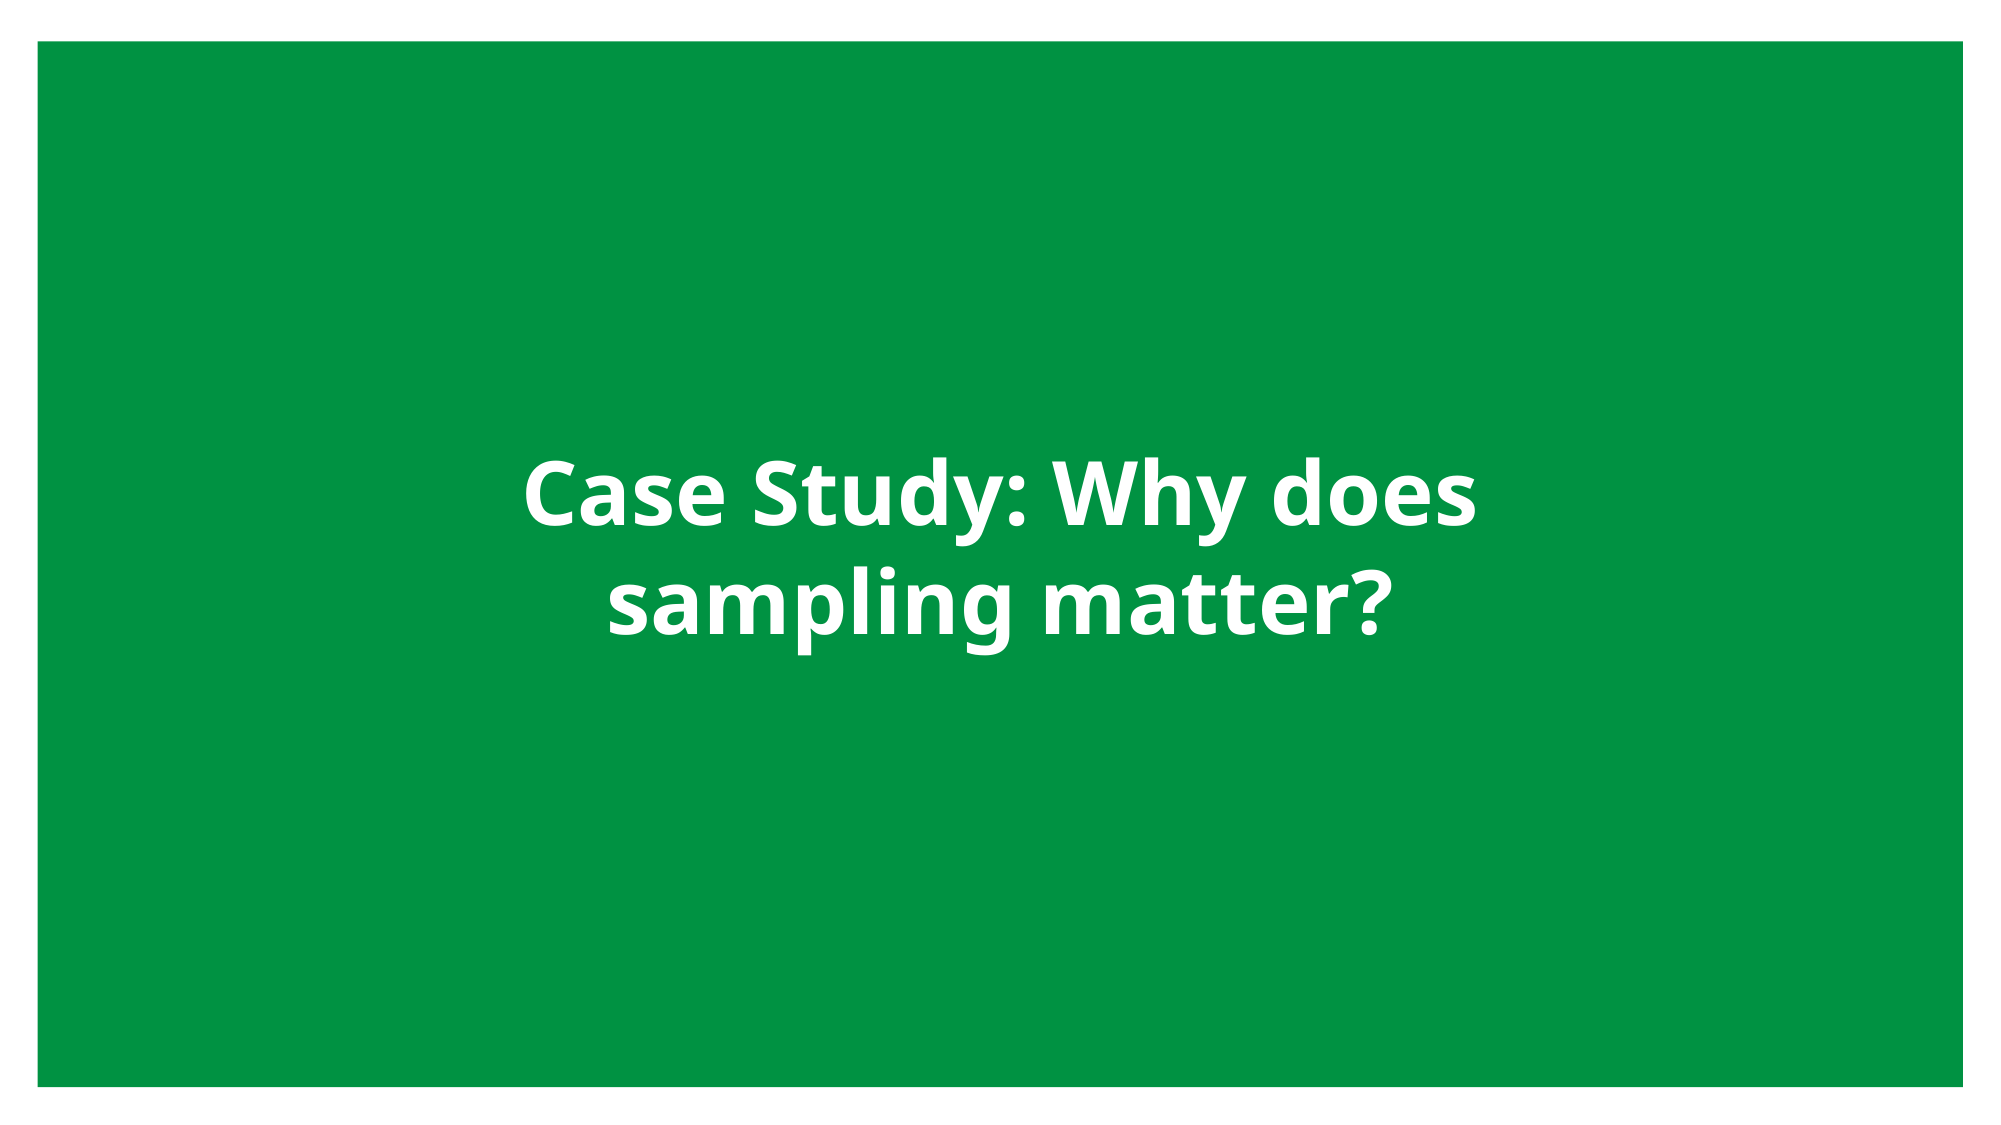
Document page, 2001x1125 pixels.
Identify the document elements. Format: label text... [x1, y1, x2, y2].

subtitle Case Study: Why does sampling matter? [407, 418, 1593, 711]
text_box [37, 41, 1963, 1088]
